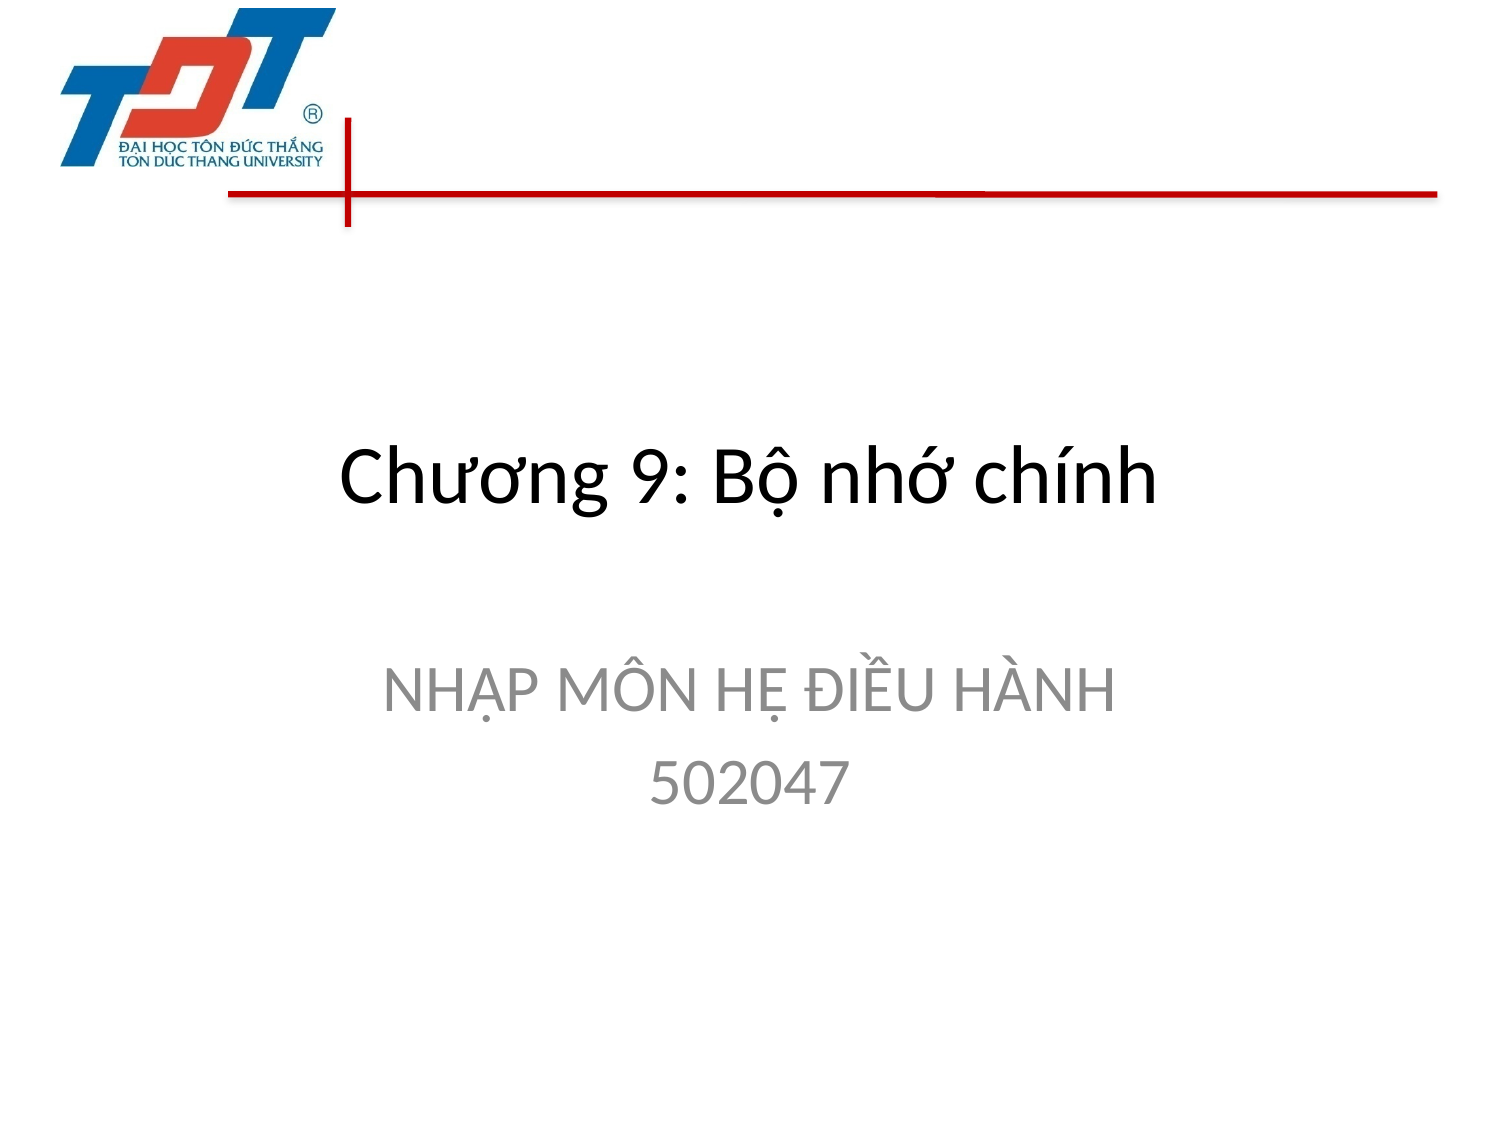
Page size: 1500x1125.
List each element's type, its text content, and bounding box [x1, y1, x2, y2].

title Chương 9: Bộ nhớ chính [112, 349, 1388, 591]
subtitle NHẬP MÔN HỆ ĐIỀU HÀNH 502047 [225, 637, 1275, 925]
picture [60, 8, 336, 167]
